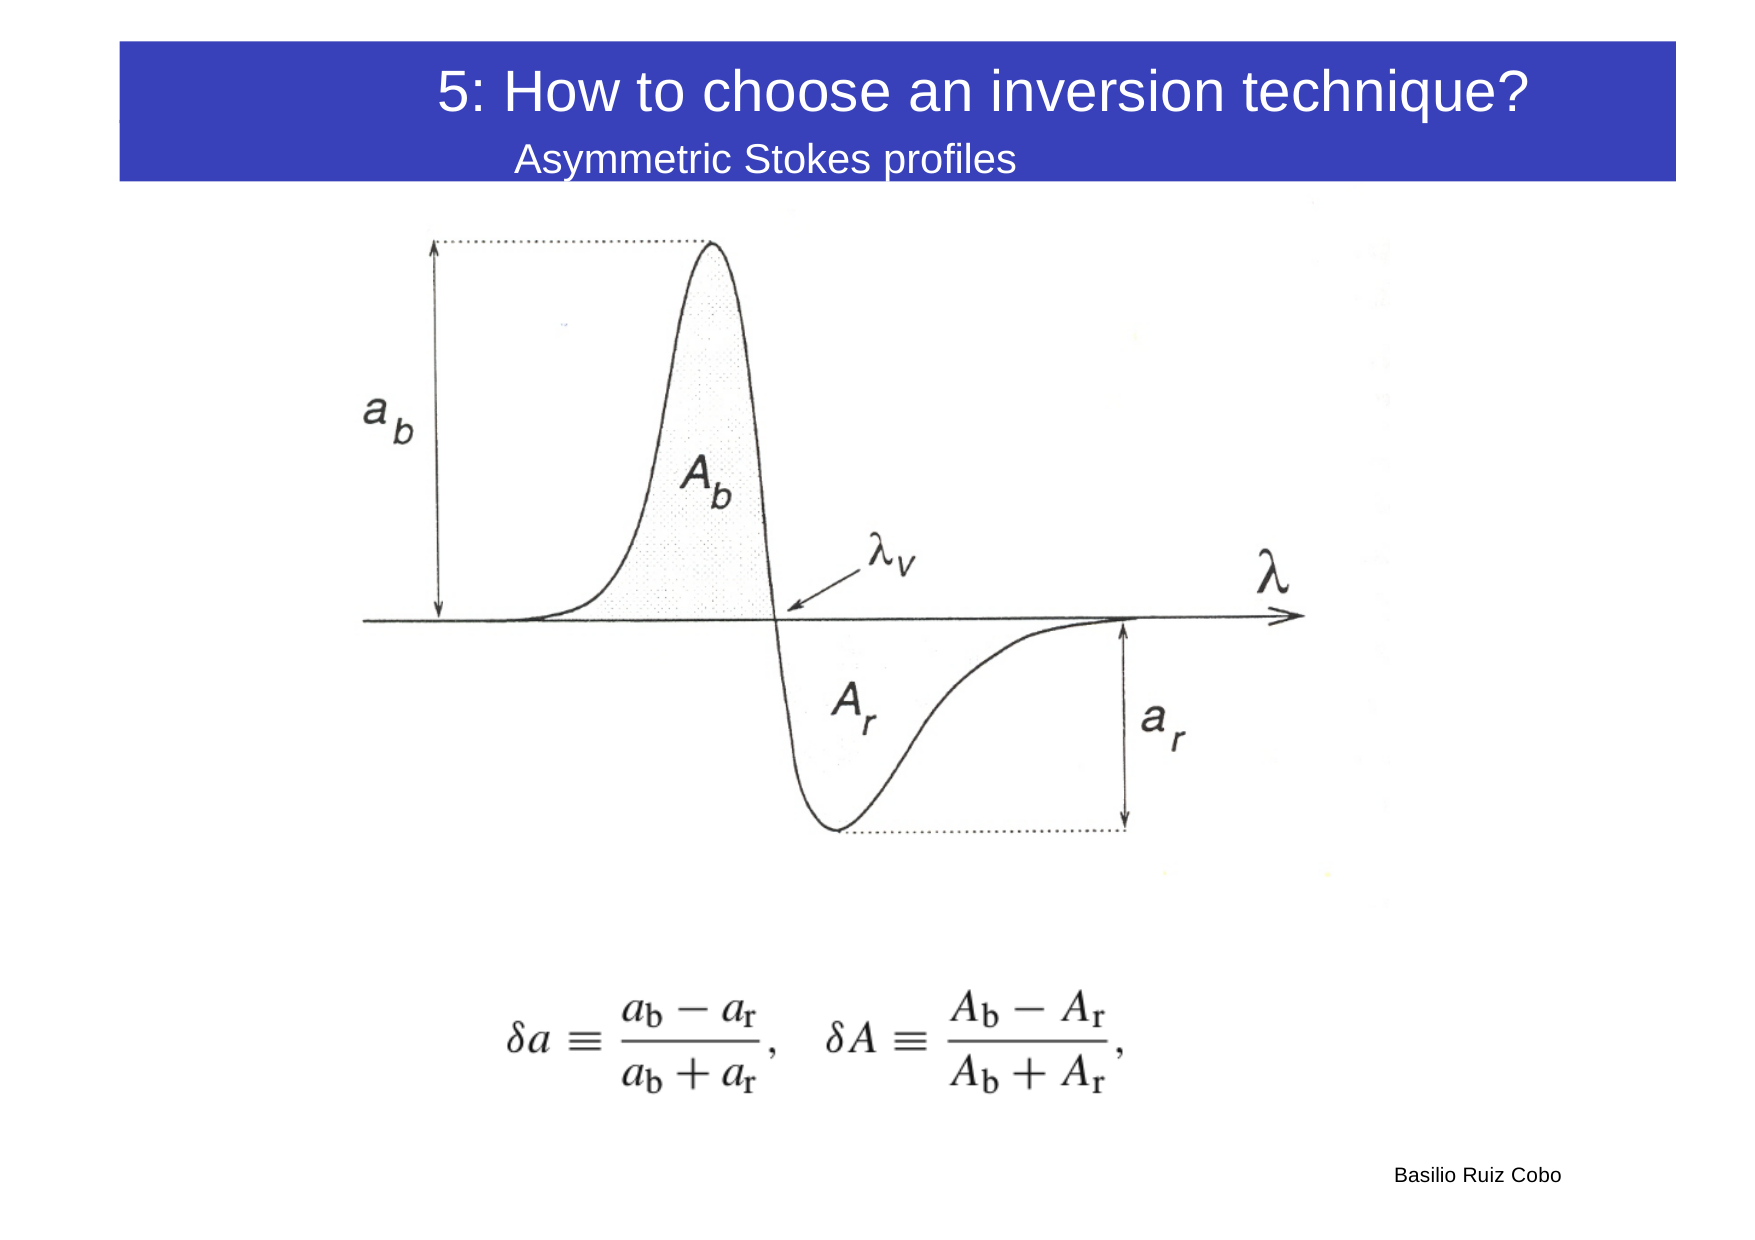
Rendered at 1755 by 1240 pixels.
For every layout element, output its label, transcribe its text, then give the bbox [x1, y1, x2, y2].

text_box 5: How to choose an inversion technique? [119, 41, 1676, 124]
text_box Asymmetric Stokes profiles [119, 124, 1676, 182]
text_box Basilio Ruiz Cobo [1392, 1161, 1567, 1187]
picture [326, 181, 1391, 908]
picture [464, 963, 1154, 1120]
